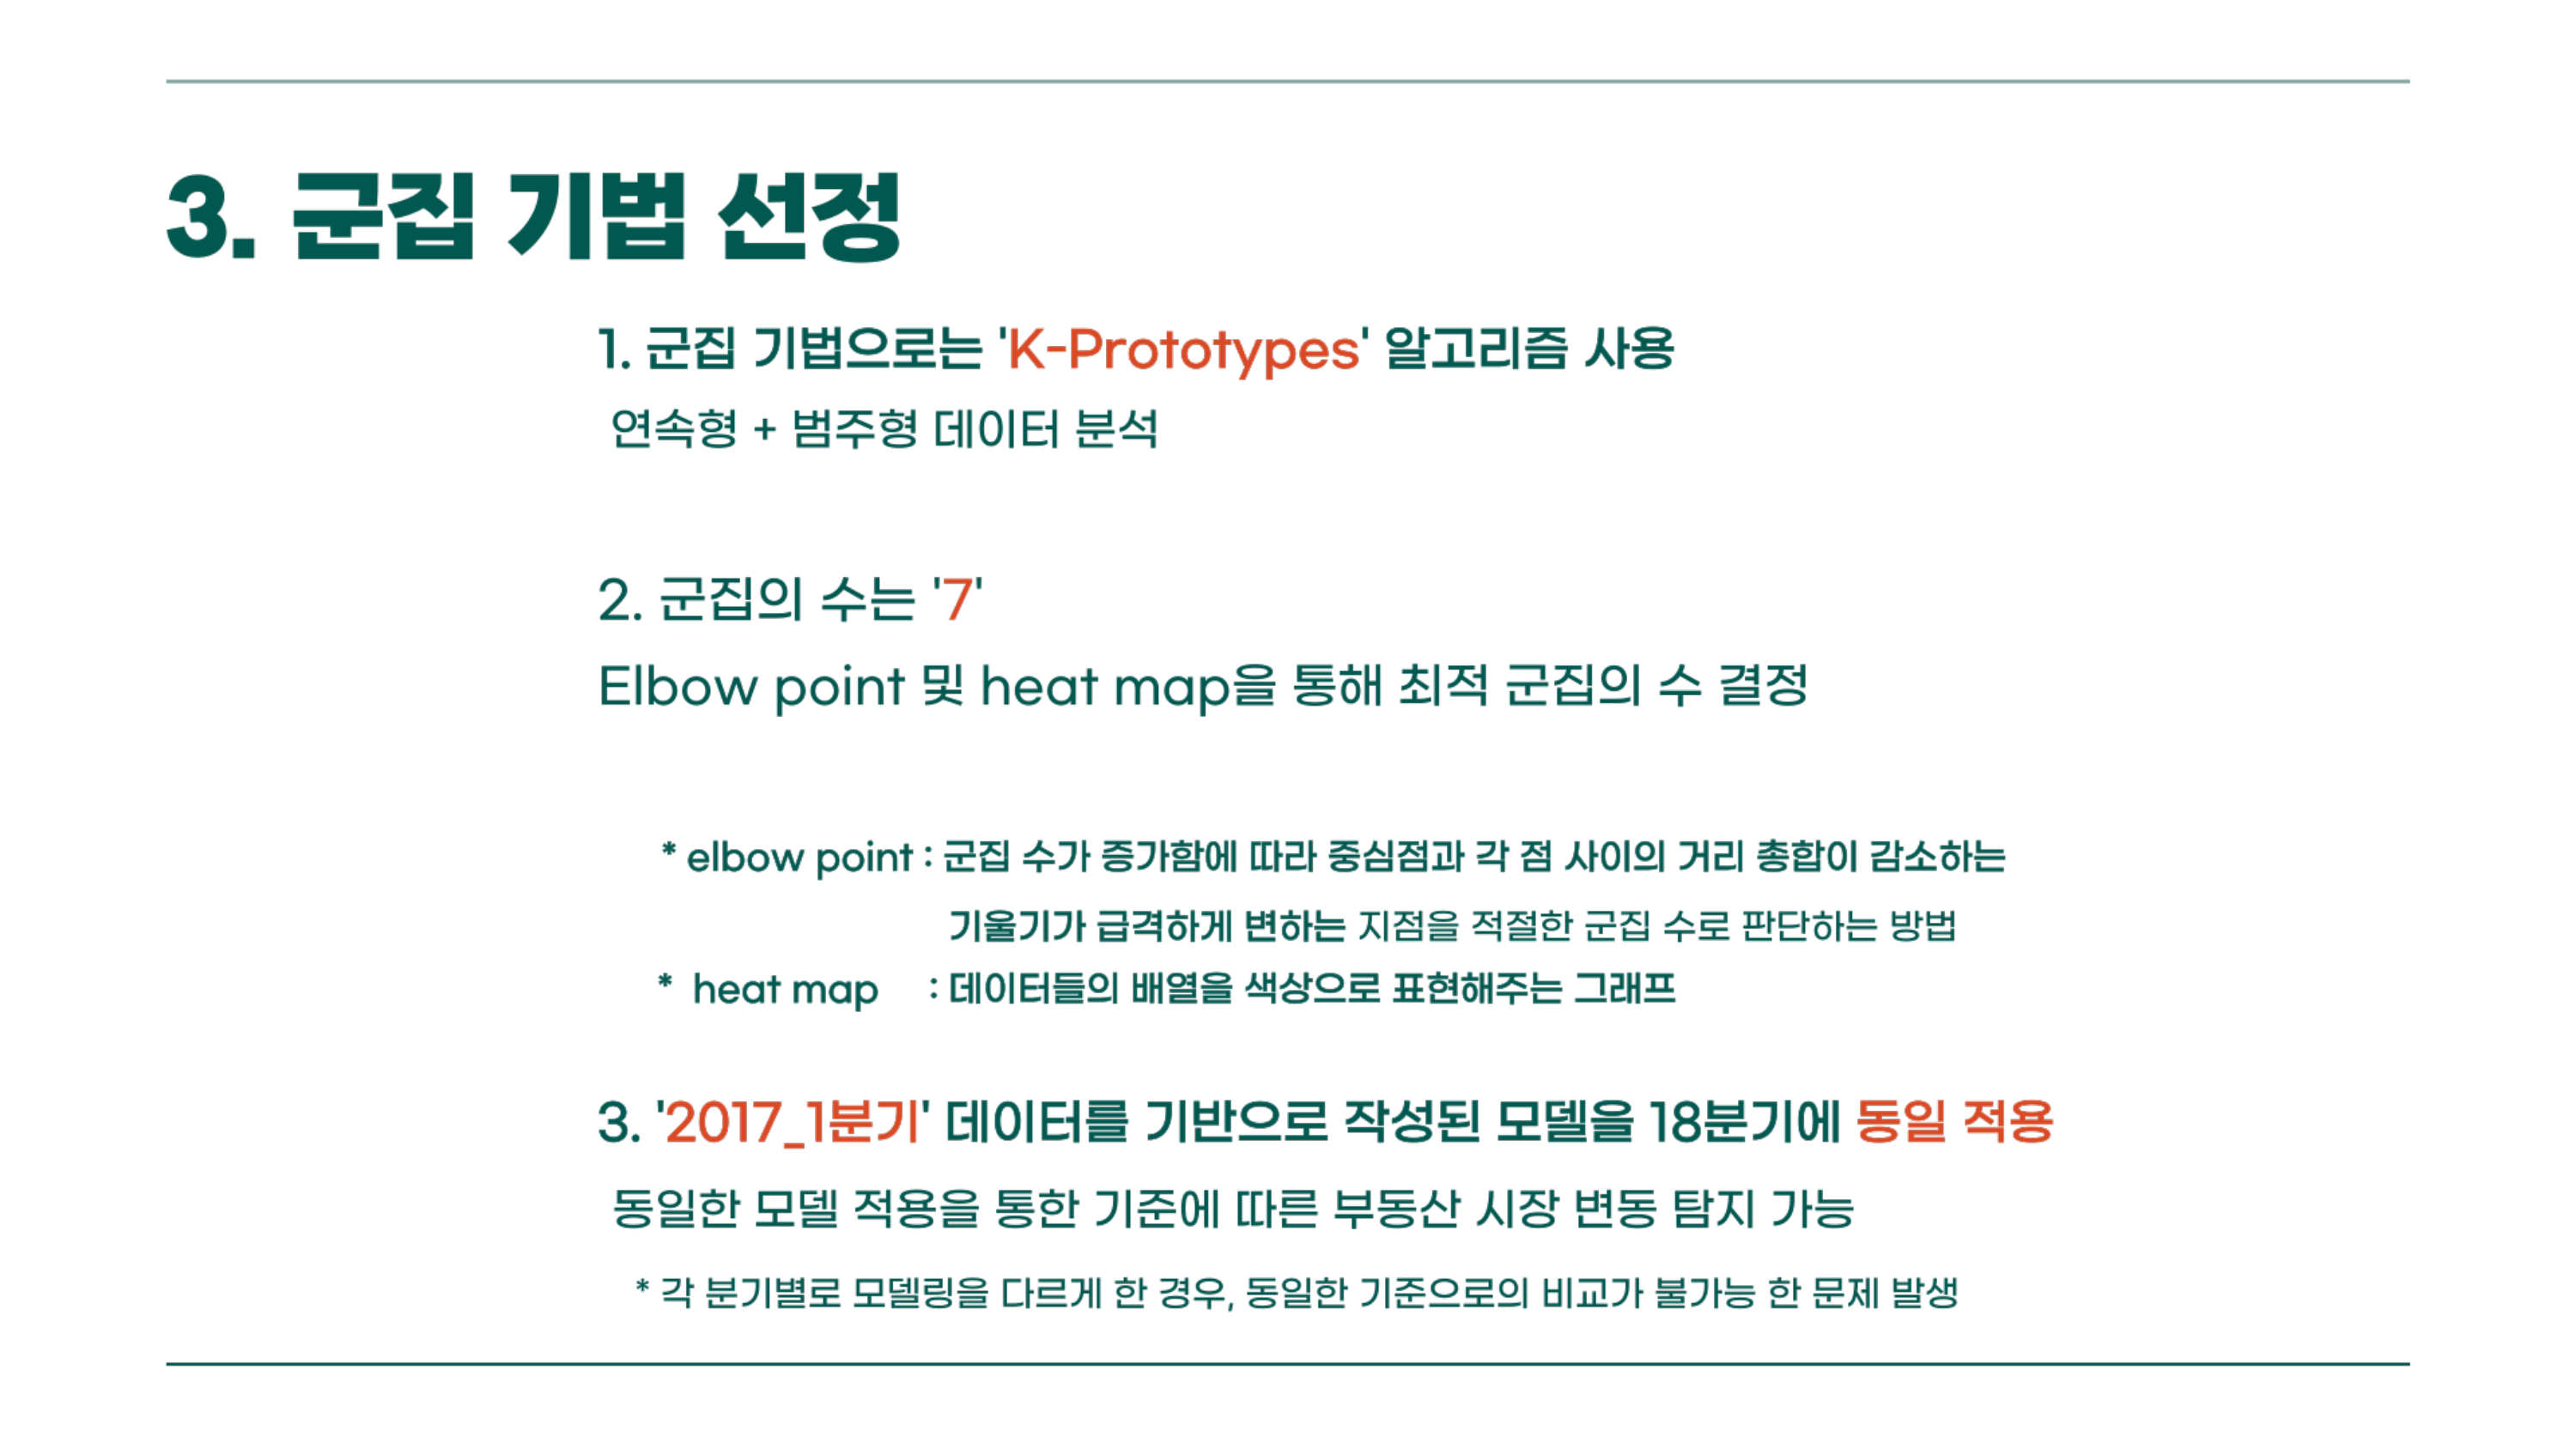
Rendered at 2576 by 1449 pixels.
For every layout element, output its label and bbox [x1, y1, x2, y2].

picture [149, 129, 2078, 1356]
text_box [166, 76, 2410, 88]
text_box [166, 1358, 2410, 1370]
